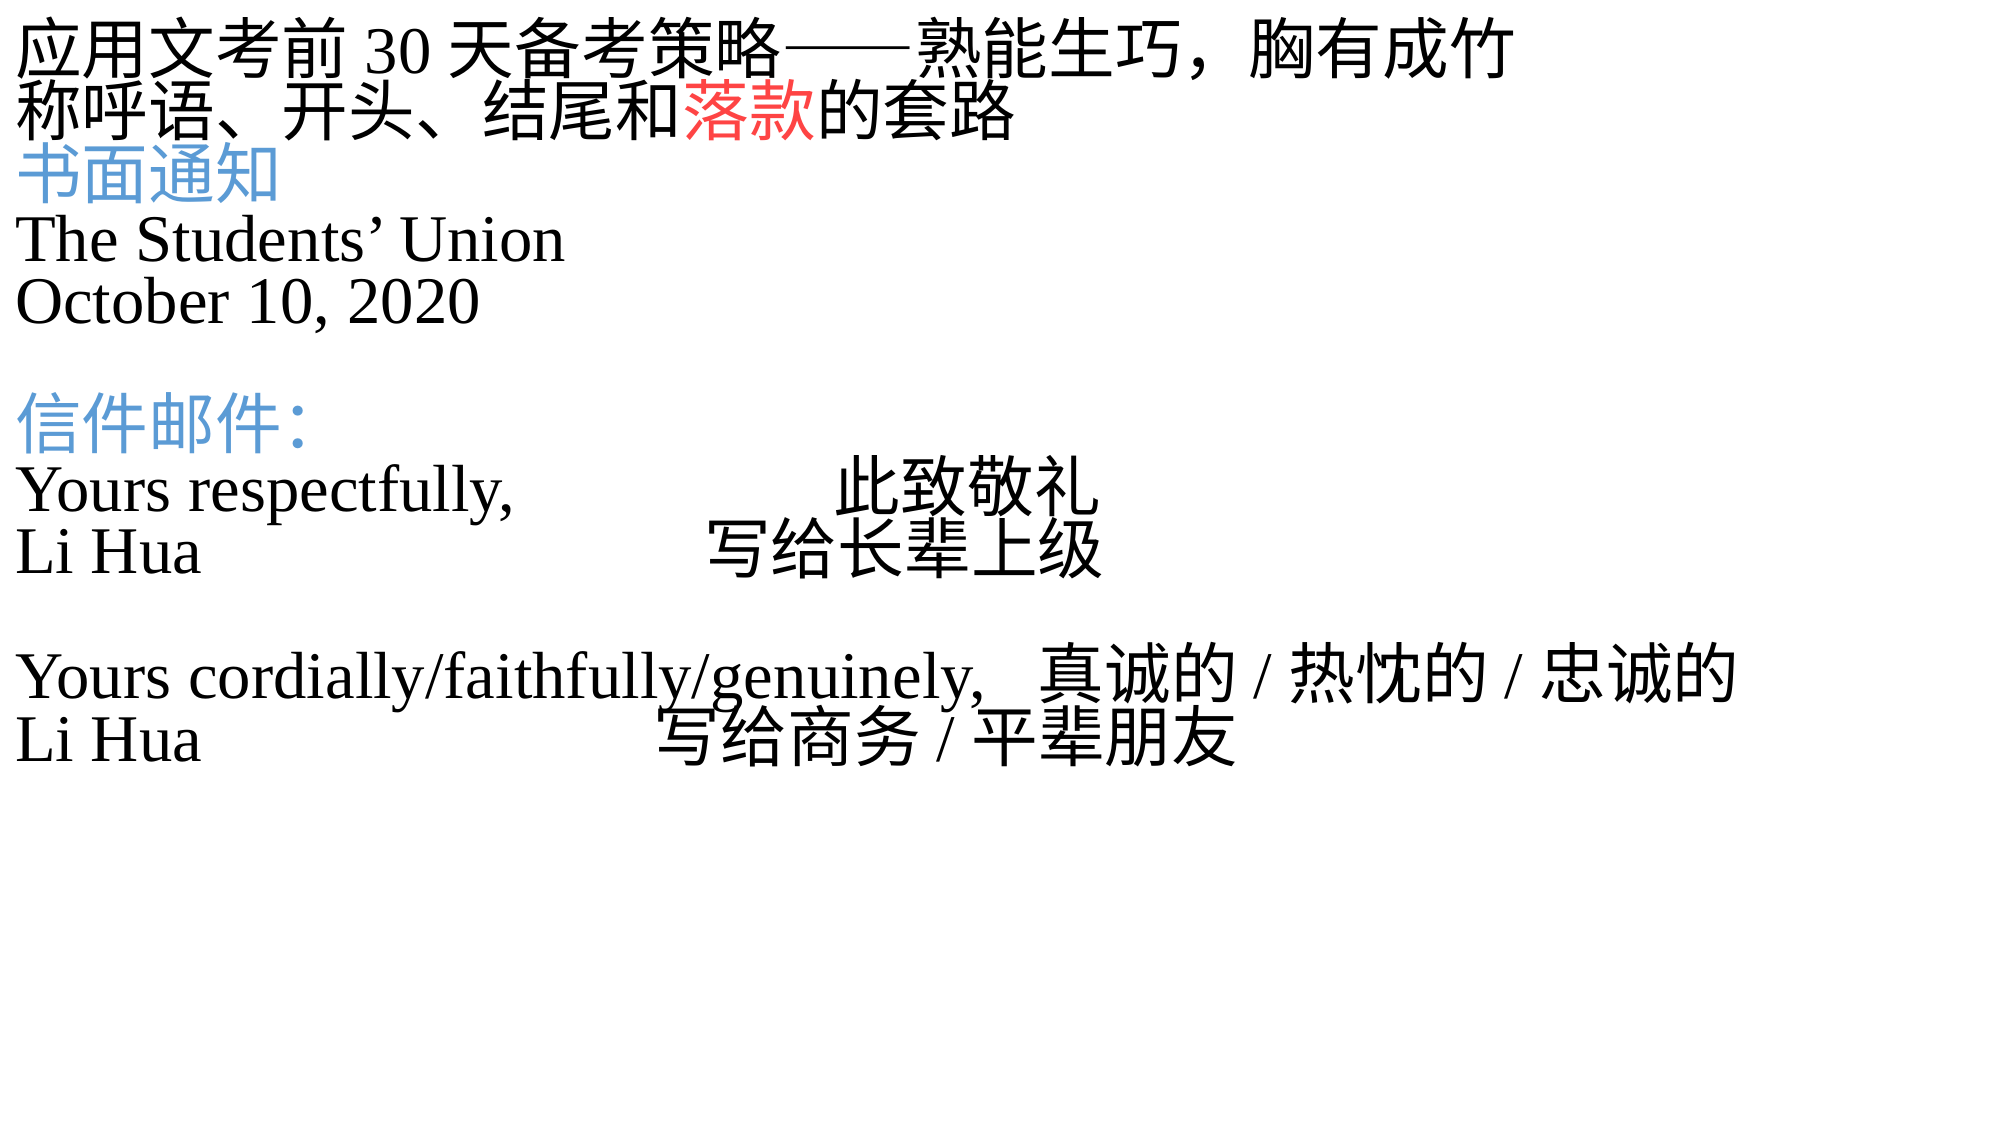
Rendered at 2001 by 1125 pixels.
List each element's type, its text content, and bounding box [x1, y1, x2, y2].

list 应用文考前30天备考策略——熟能生巧，胸有成竹 称呼语、开头、结尾和落款的套路 书面通知 The Students’ Union October 10, 2020 信件邮件： Yours respectfully, 此致敬礼 Li Hua 写给长辈上级 Yours cordially/faithfully/genuinely, 真诚的/热忱的/忠诚的 Li Hua 写给商务/平辈朋友 [0, 37, 2000, 1014]
